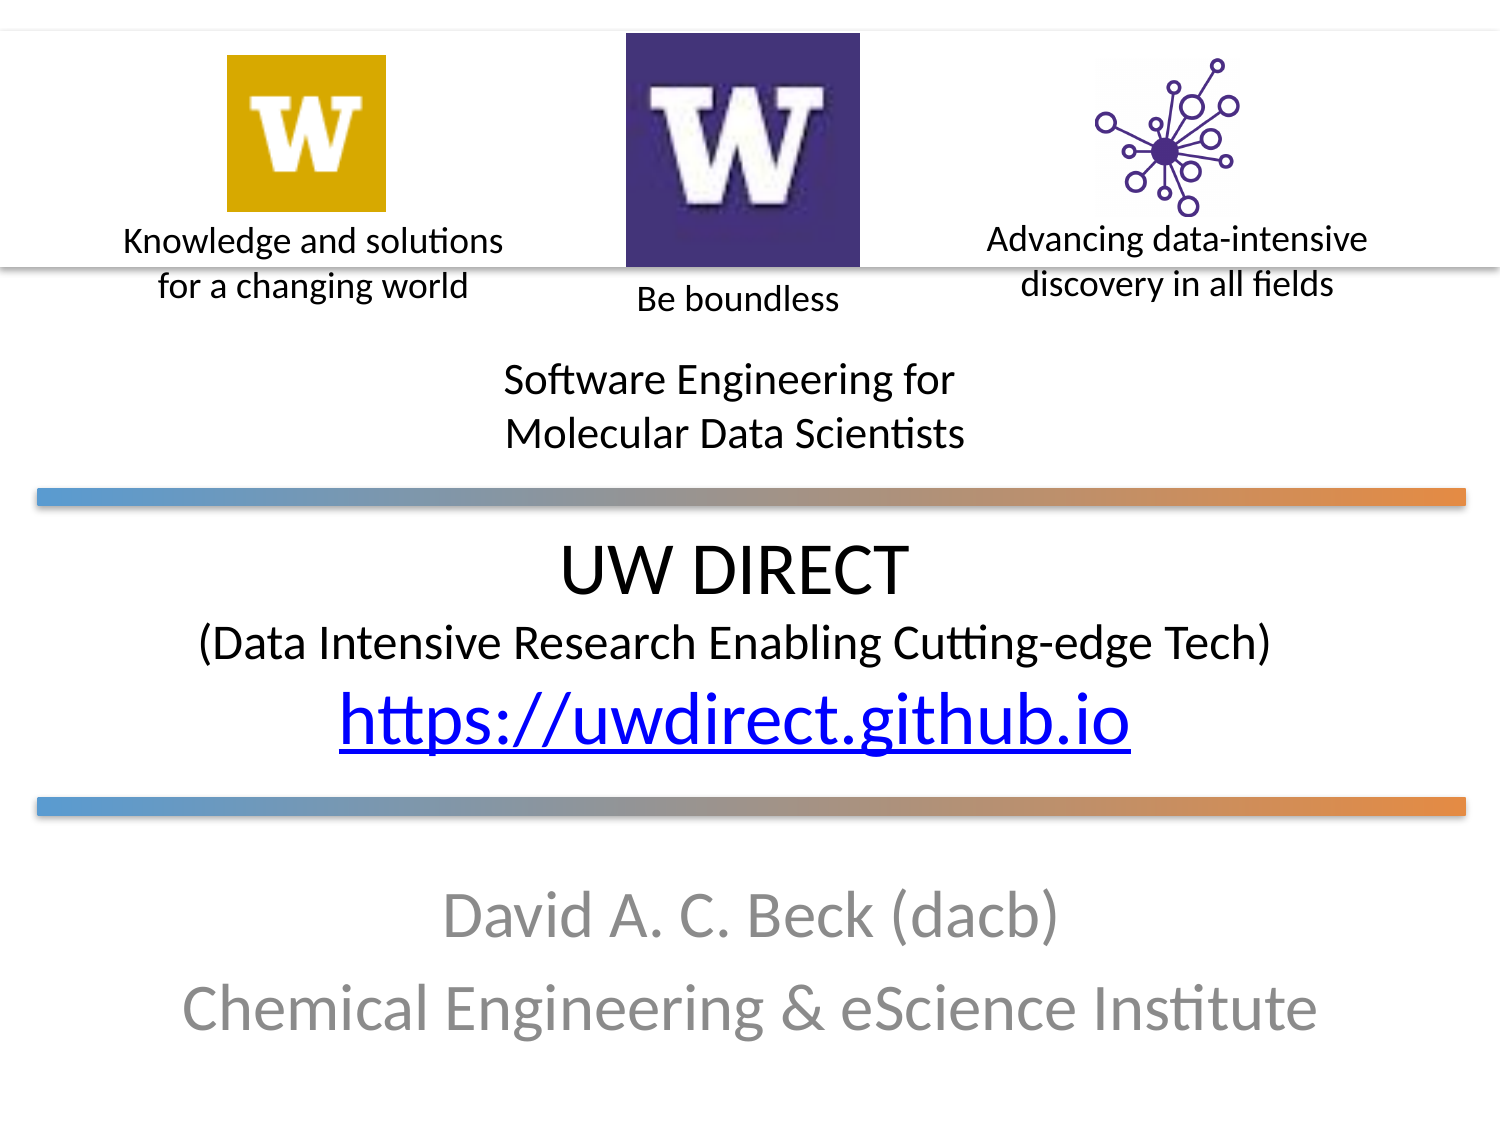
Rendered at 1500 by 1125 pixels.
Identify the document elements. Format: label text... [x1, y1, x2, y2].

text_box UW DIRECT (Data Intensive Research Enabling Cutting-edge Tech) https://uwdirect.github.io [97, 461, 1373, 818]
text_box Knowledge and solutions for a changing world [97, 208, 530, 314]
text_box [37, 797, 97, 816]
text_box [1373, 797, 1466, 816]
picture [1095, 58, 1240, 218]
text_box [0, 31, 628, 267]
text_box [1373, 487, 1466, 507]
title Software Engineering for Molecular Data Scientists [97, 341, 1373, 461]
text_box [859, 31, 1500, 267]
text_box Advancing data-intensive discovery in all fields [944, 206, 1411, 312]
subtitle David A. C. Beck (dacb) Chemical Engineering & eScience Institute [37, 862, 1466, 1052]
text_box Be boundless [556, 266, 921, 326]
text_box [37, 487, 97, 507]
picture [227, 55, 387, 213]
picture [626, 33, 860, 267]
